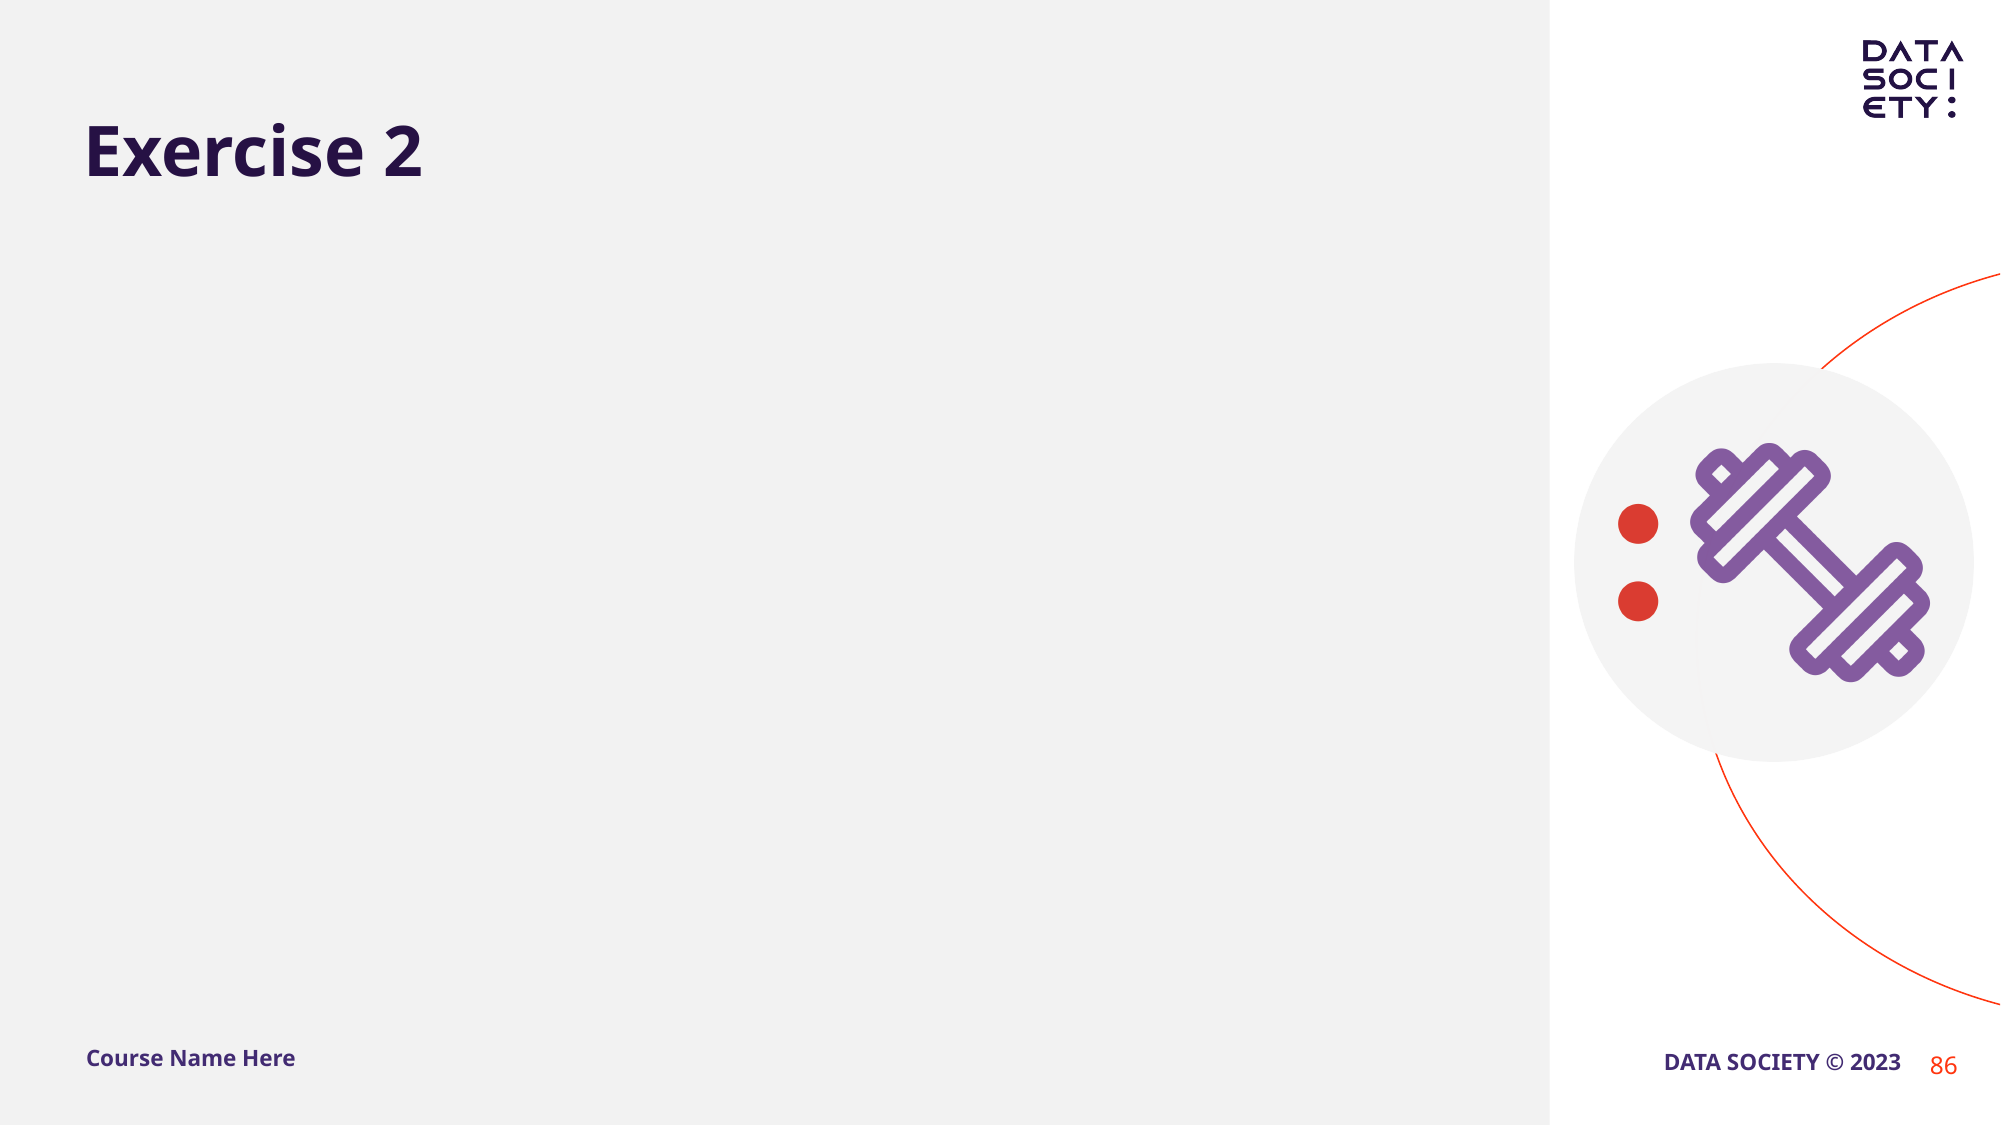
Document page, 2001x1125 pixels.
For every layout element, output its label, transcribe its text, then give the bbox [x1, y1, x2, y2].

title Exercise 2 [68, 86, 1932, 212]
slide_number ‹#› [1853, 1033, 1974, 1097]
picture [1574, 363, 1974, 762]
picture [1863, 40, 1964, 118]
